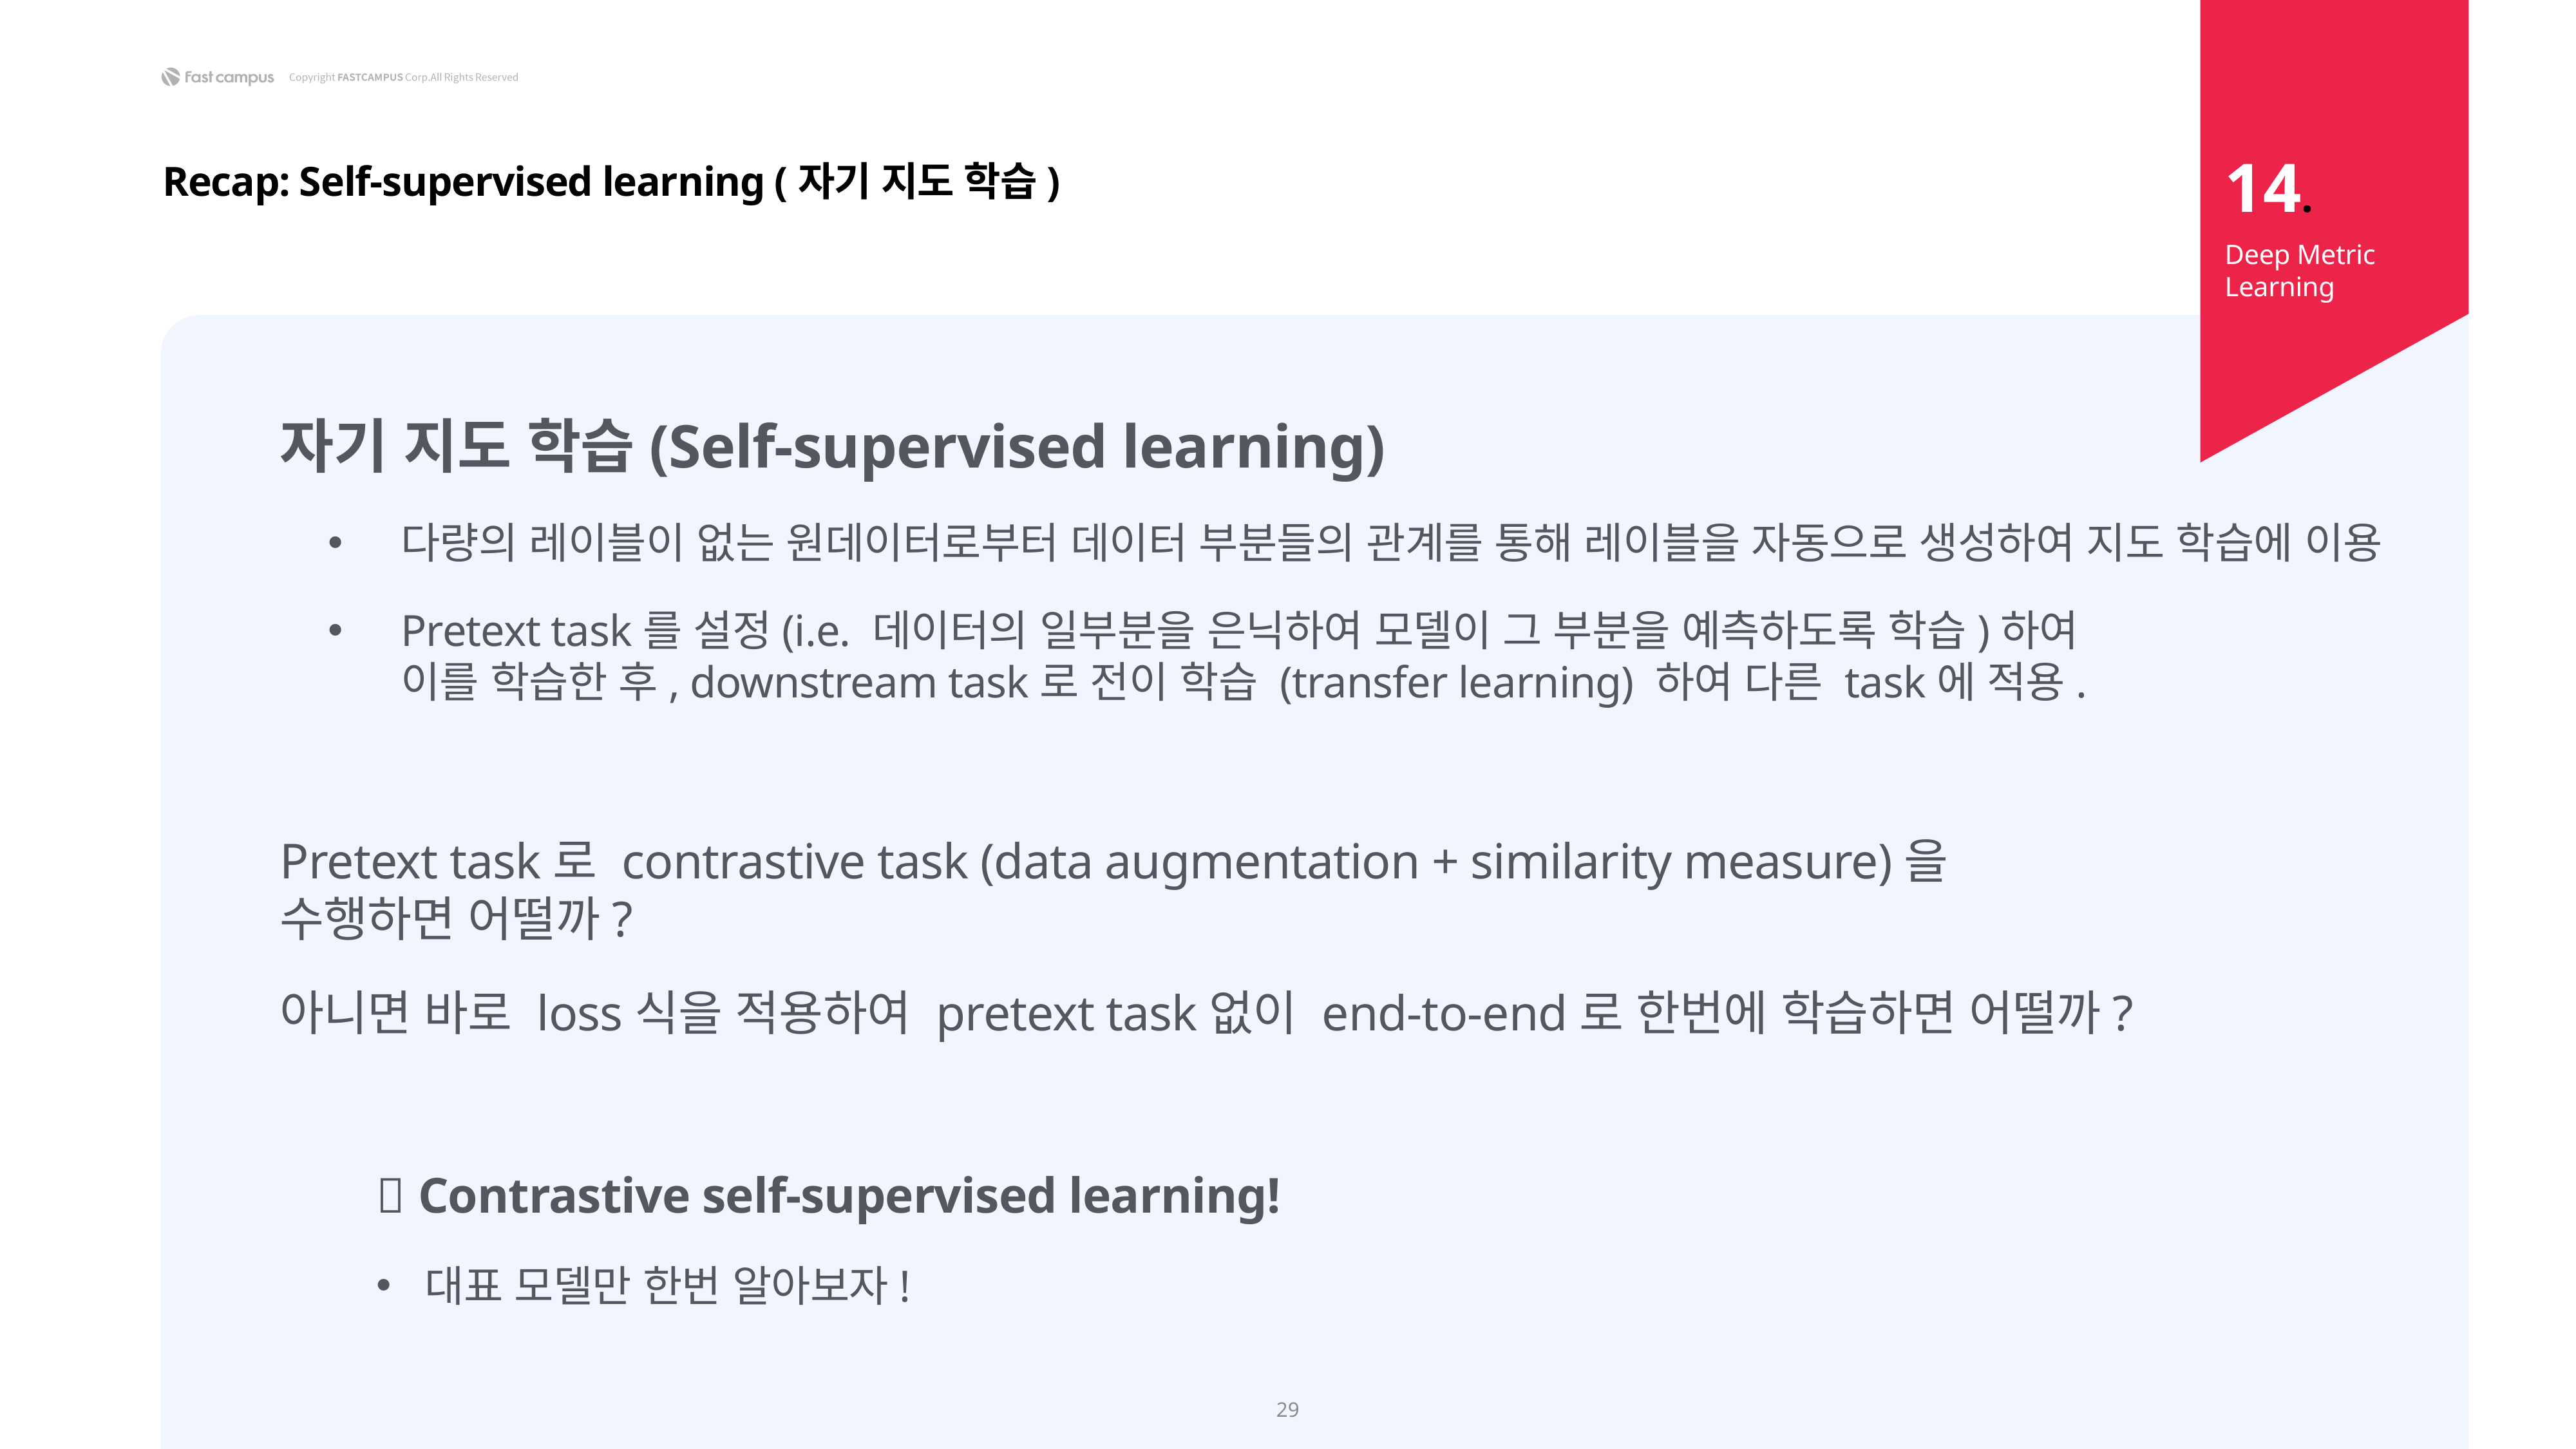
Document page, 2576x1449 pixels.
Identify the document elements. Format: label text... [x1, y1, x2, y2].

text_box Recap: Self-supervised learning (자기 지도 학습) [160, 154, 1904, 205]
text_box Deep Metric Learning [2200, 232, 2469, 346]
text_box 자기 지도 학습(Self-supervised learning) 다량의 레이블이 없는 원데이터로부터 데이터 부분들의 관계를 통해 레이블을 자동으로 생성하여 지도 학습에 이용 Pretext task를 설정(i.e. 데이터의 일부분을 은닉하여 모델이 그 부분을 예측하도록 학습)하여 이를 학습한 후, downstream task로 전이 학습 (transfer learning) 하여 다른 task에 적용. Pretext task로 contrastive task (data augmentation + similarity measure)을 수행하면 어떨까? 아니면 바로 loss식을 적용하여 pretext task없이 end-to-end로 한번에 학습하면 어떨까?  Contrastive self-supervised learning! 대표 모델만 한번 알아보자! [270, 404, 2418, 1315]
text_box 14. [2200, 148, 2469, 232]
picture [0, 0, 2576, 1449]
slide_number 29 [998, 1372, 1578, 1449]
